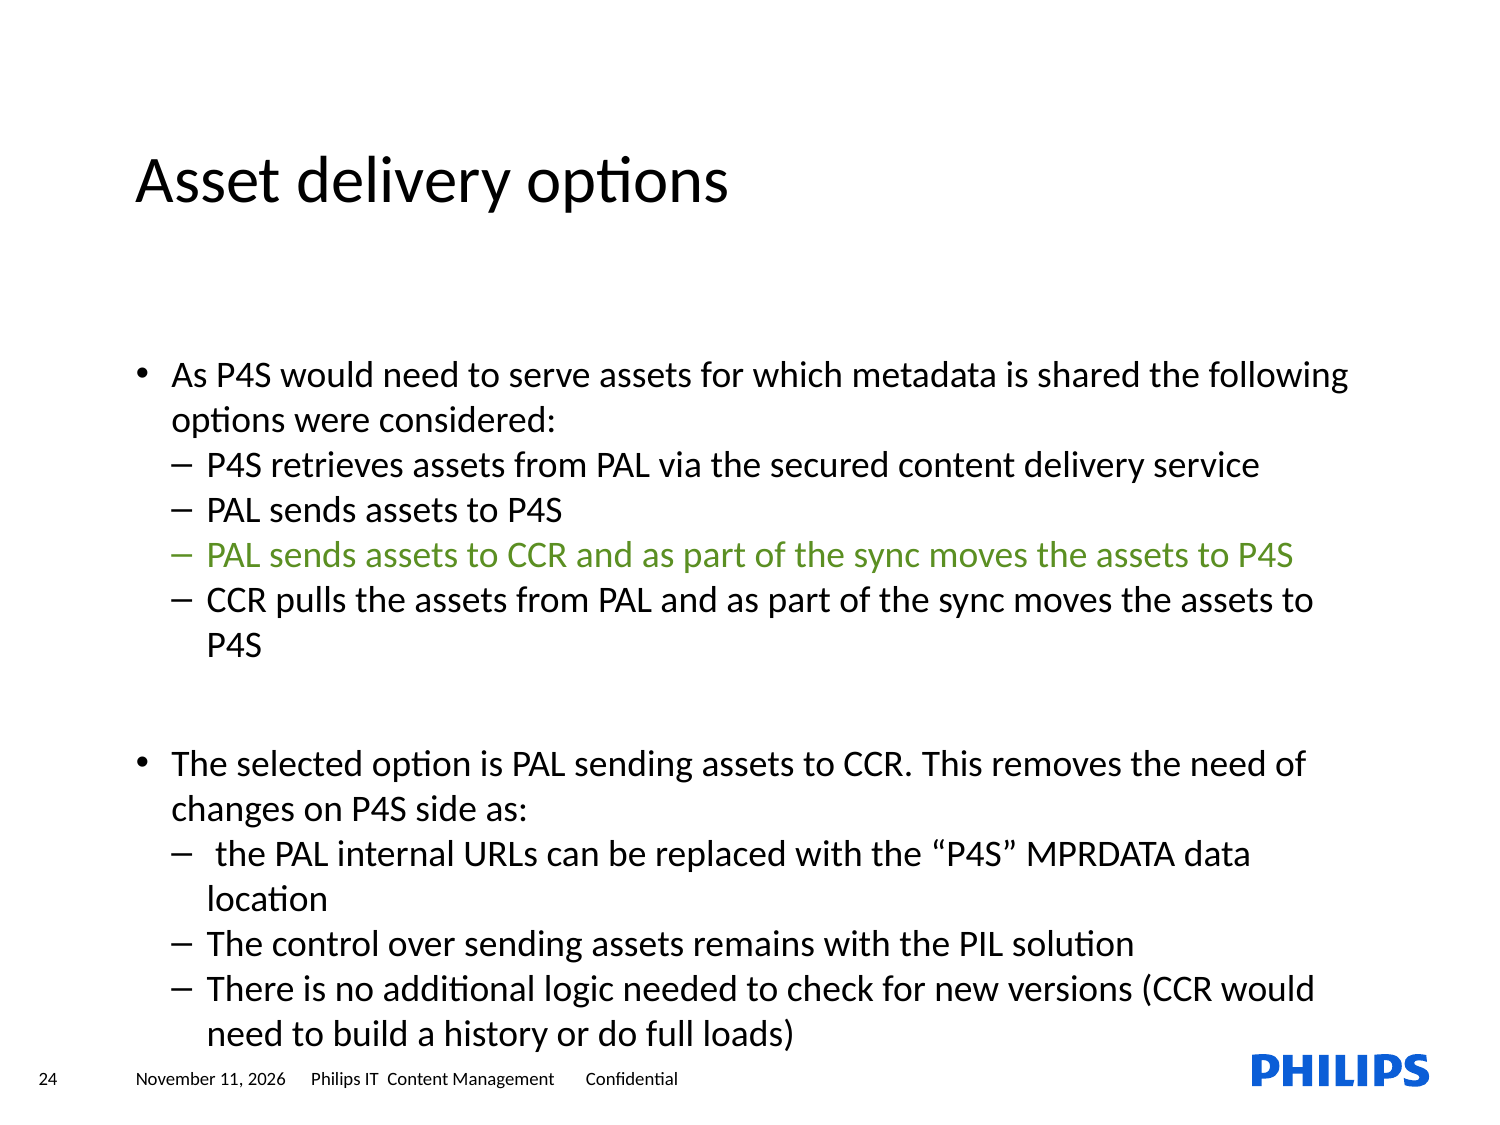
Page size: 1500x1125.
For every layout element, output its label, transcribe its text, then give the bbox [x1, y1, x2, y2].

list As P4S would need to serve assets for which metadata is shared the following options were considered: P4S retrieves assets from PAL via the secured content delivery service PAL sends assets to P4S PAL sends assets to CCR and as part of the sync moves the assets to P4S CCR pulls the assets from PAL and as part of the sync moves the assets to P4S The selected option is PAL sending assets to CCR. This removes the need of changes on P4S side as: the PAL internal URLs can be replaced with the “P4S” MPRDATA data location The control over sending assets remains with the PIL solution There is no additional logic needed to check for new versions (CCR would need to build a history or do full loads) [135, 349, 1365, 1000]
list Asset delivery options [135, 135, 1365, 220]
